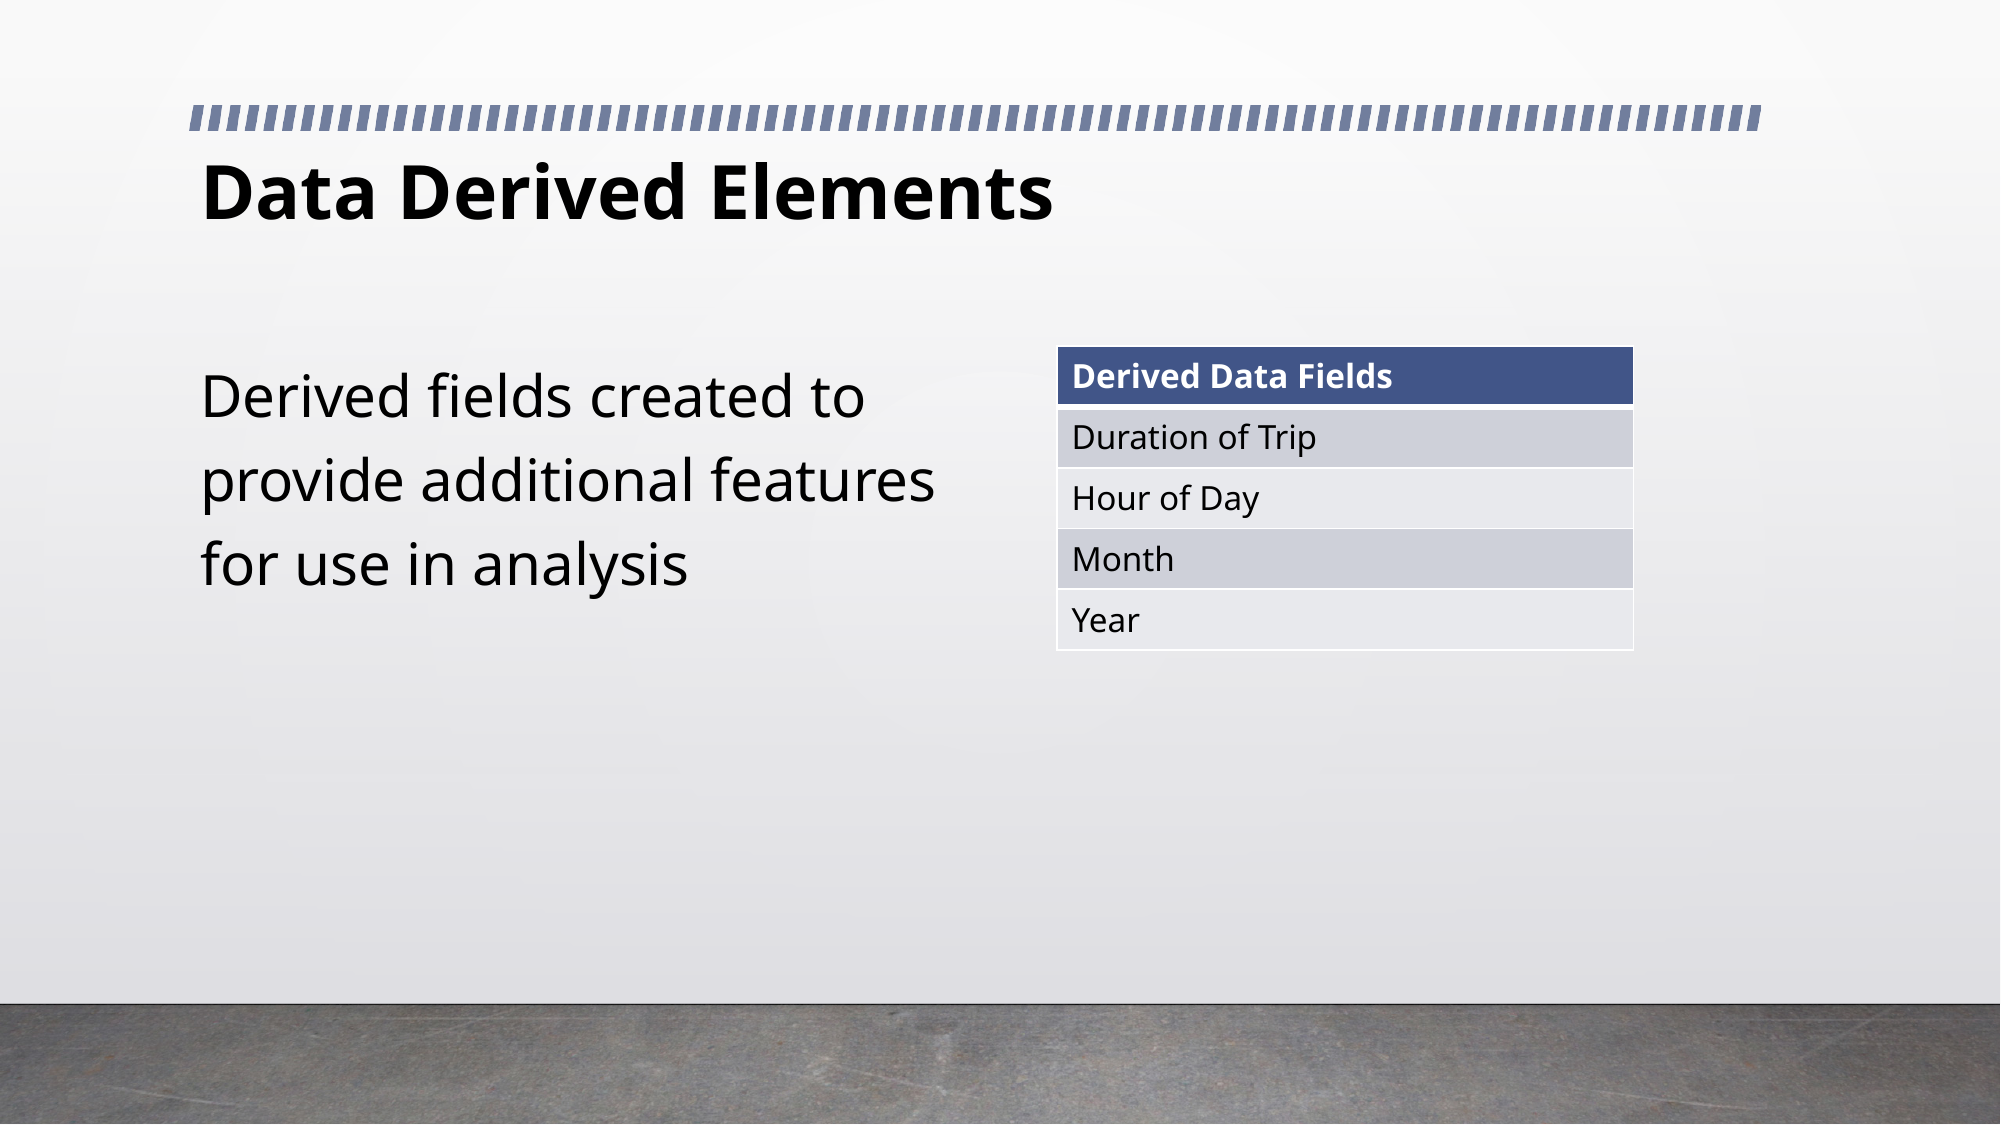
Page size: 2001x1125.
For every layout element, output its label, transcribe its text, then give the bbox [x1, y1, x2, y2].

table_header Derived Data Fields [1058, 347, 1633, 404]
table_cell Month [1058, 529, 1633, 588]
picture [0, 1004, 2000, 1124]
table_cell Year [1058, 590, 1633, 649]
title Data Derived Elements [185, 155, 1780, 236]
table_cell Hour of Day [1058, 469, 1633, 528]
subtitle Derived fields created to provide additional features for use in analysis [185, 330, 1000, 970]
table_cell Duration of Trip [1058, 410, 1633, 467]
